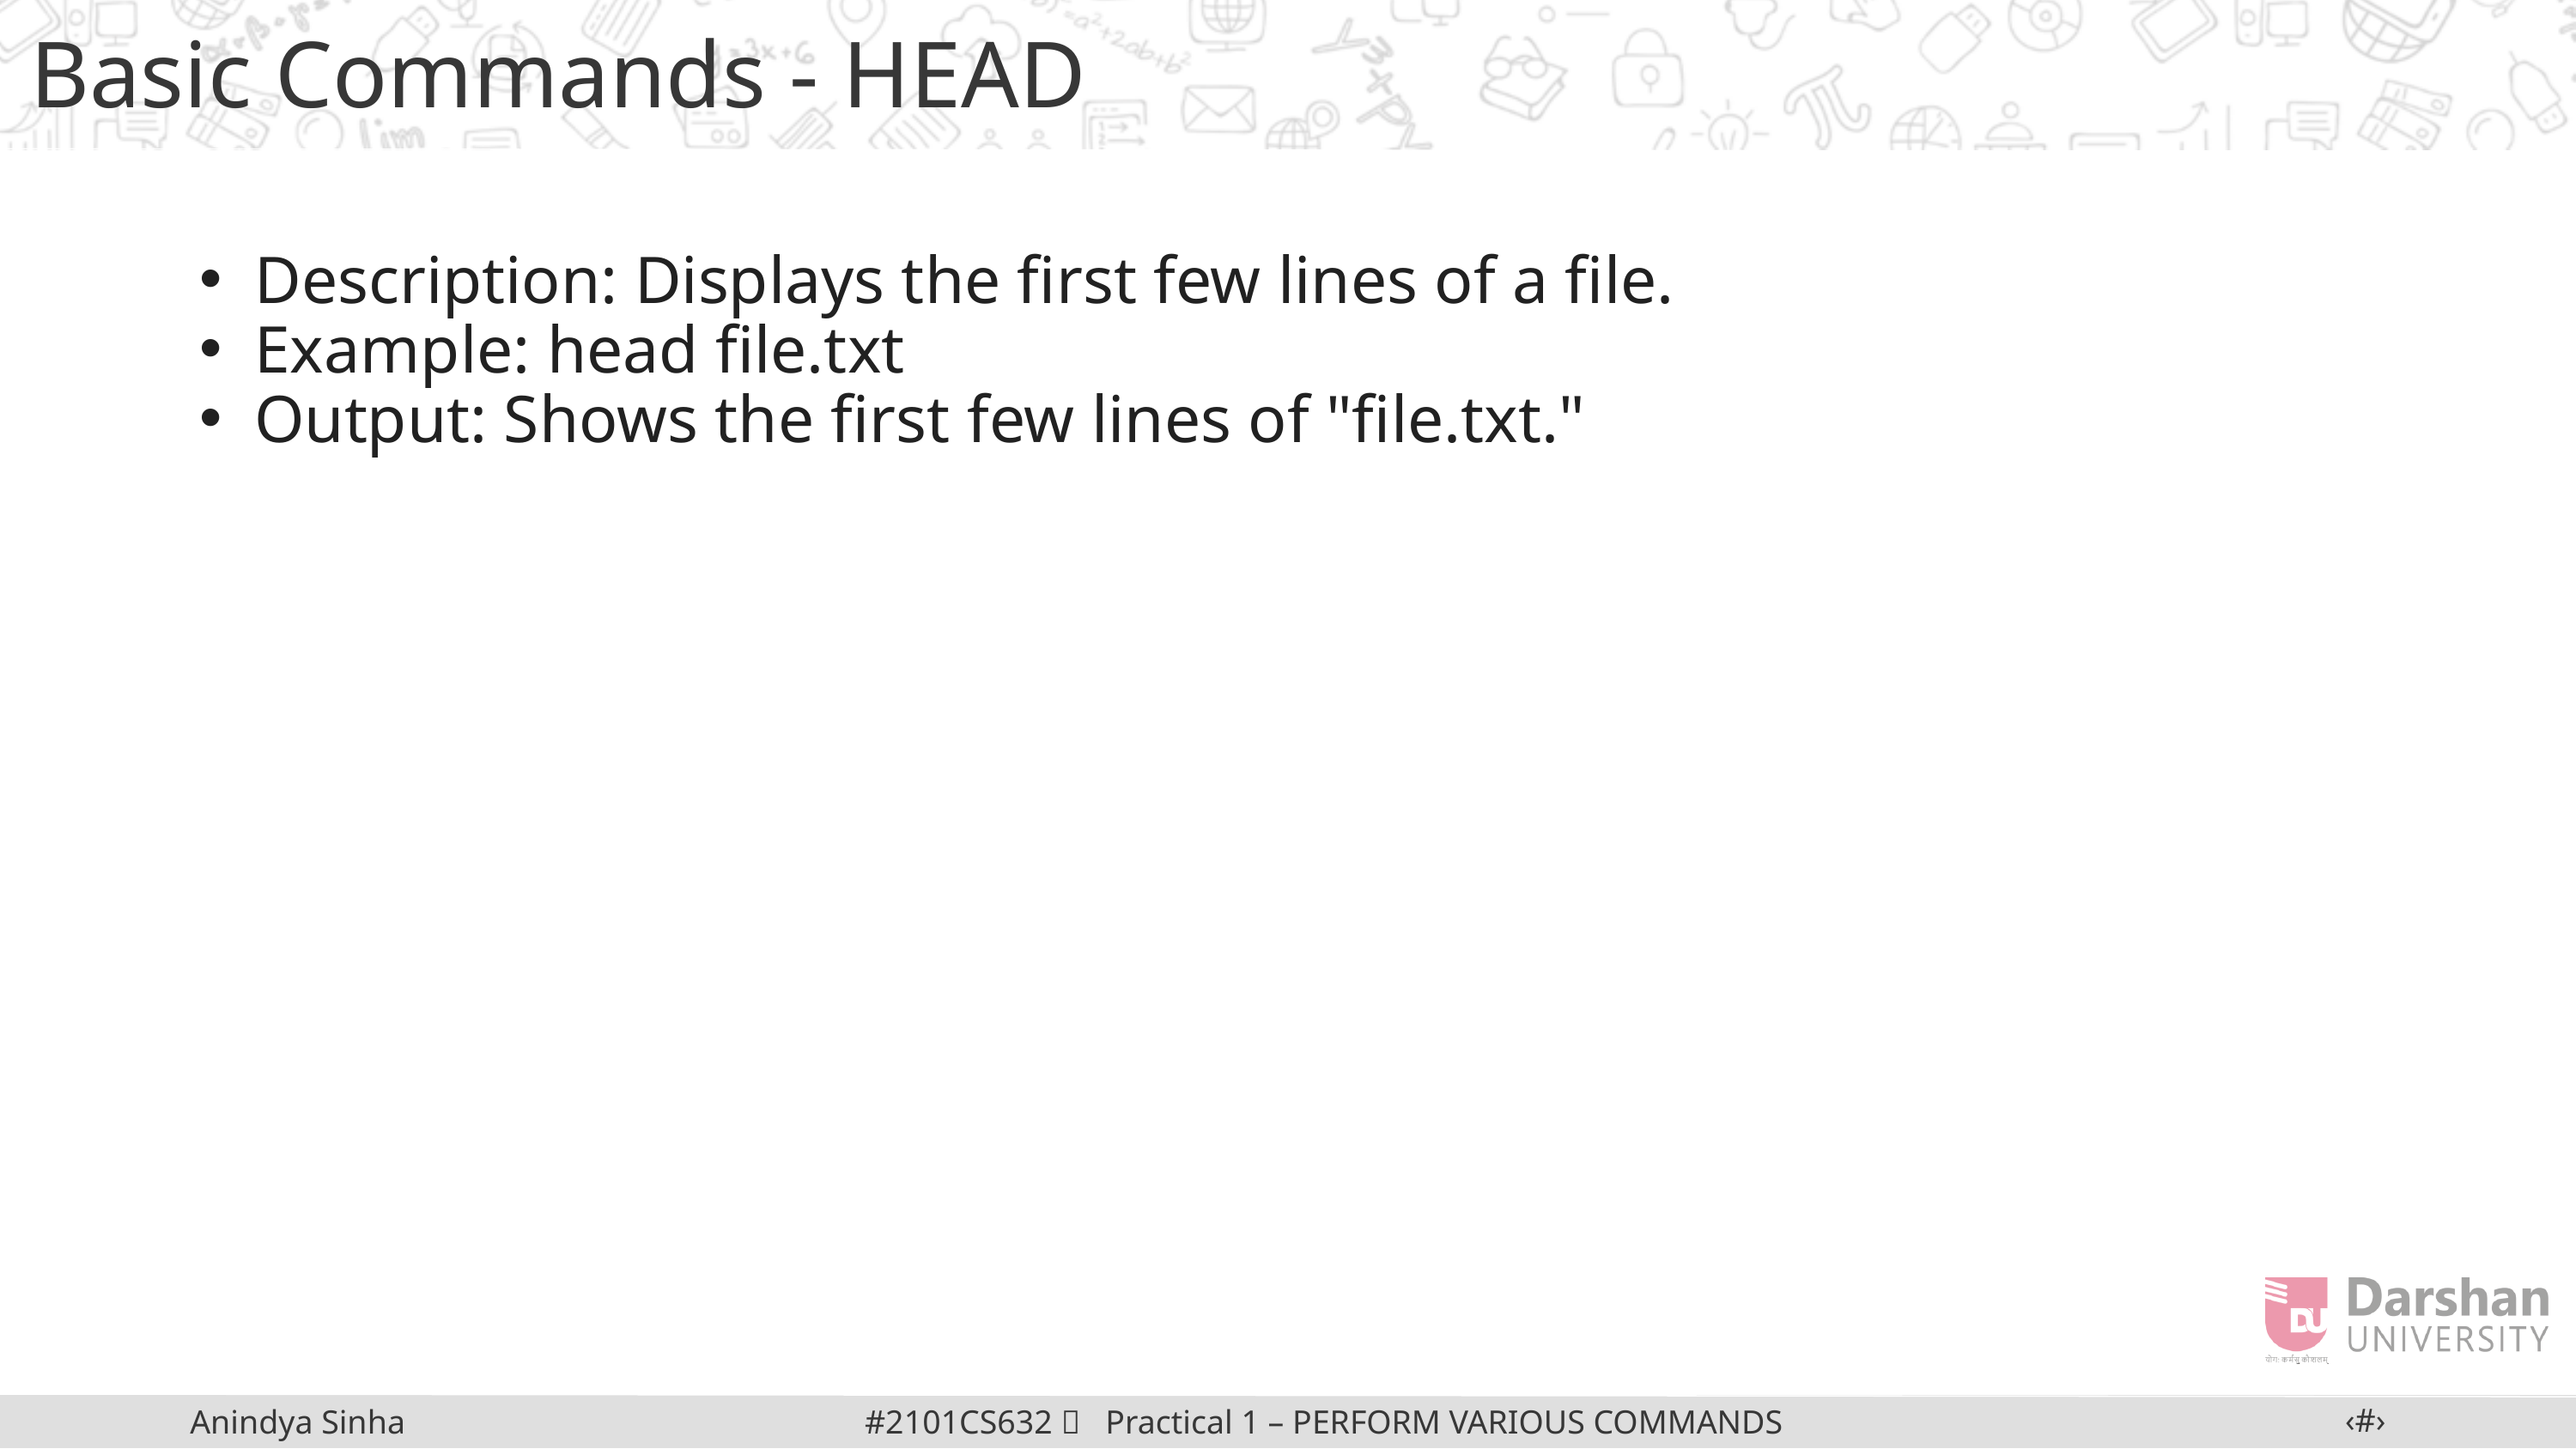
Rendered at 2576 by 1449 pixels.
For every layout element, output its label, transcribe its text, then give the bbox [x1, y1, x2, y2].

text_box [0, 0, 2576, 150]
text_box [0, 1394, 2576, 1449]
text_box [2264, 1276, 2549, 1364]
text_box Description: Displays the first few lines of a file. Example: head file.txt Output: Shows the first few lines of "file.txt." [144, 246, 2432, 456]
text_box Basic Commands - HEAD [30, 27, 2546, 126]
